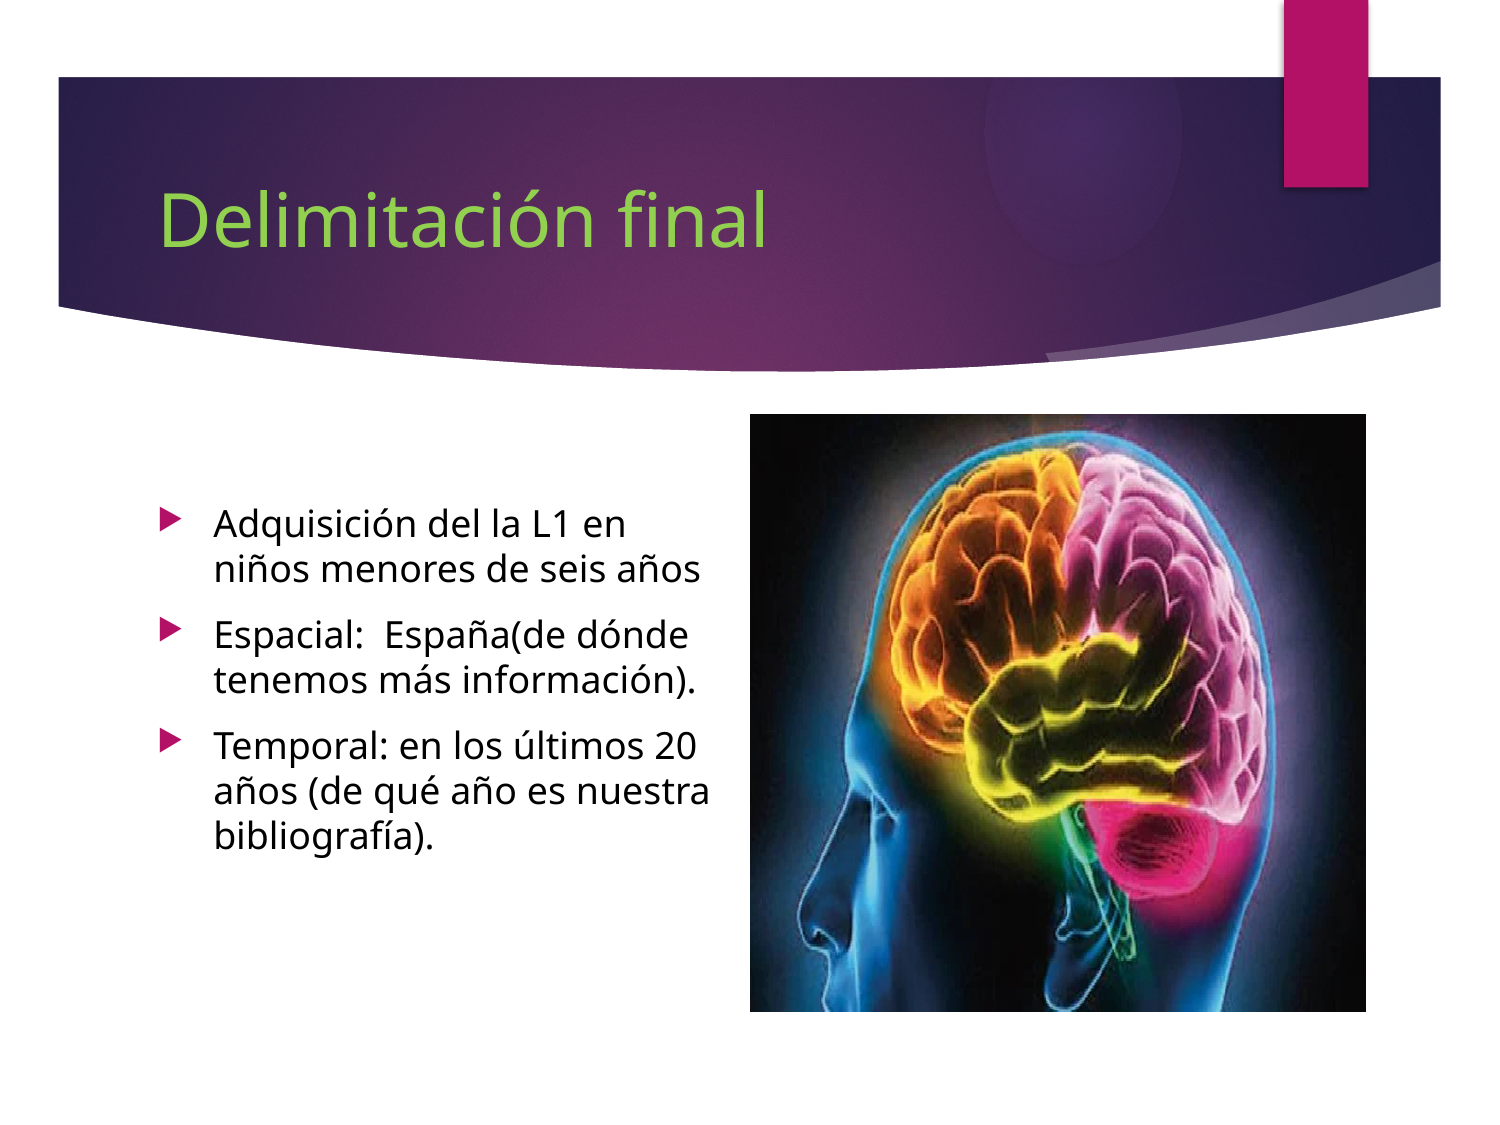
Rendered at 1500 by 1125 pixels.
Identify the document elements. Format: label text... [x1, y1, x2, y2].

title Delimitación final [142, 159, 1221, 276]
picture [749, 414, 1366, 1012]
list Adquisición del la L1 en niños menores de seis años Espacial: España(de dónde tenemos más información). Temporal: en los últimos 20 años (de qué año es nuestra bibliografía). [142, 427, 736, 988]
